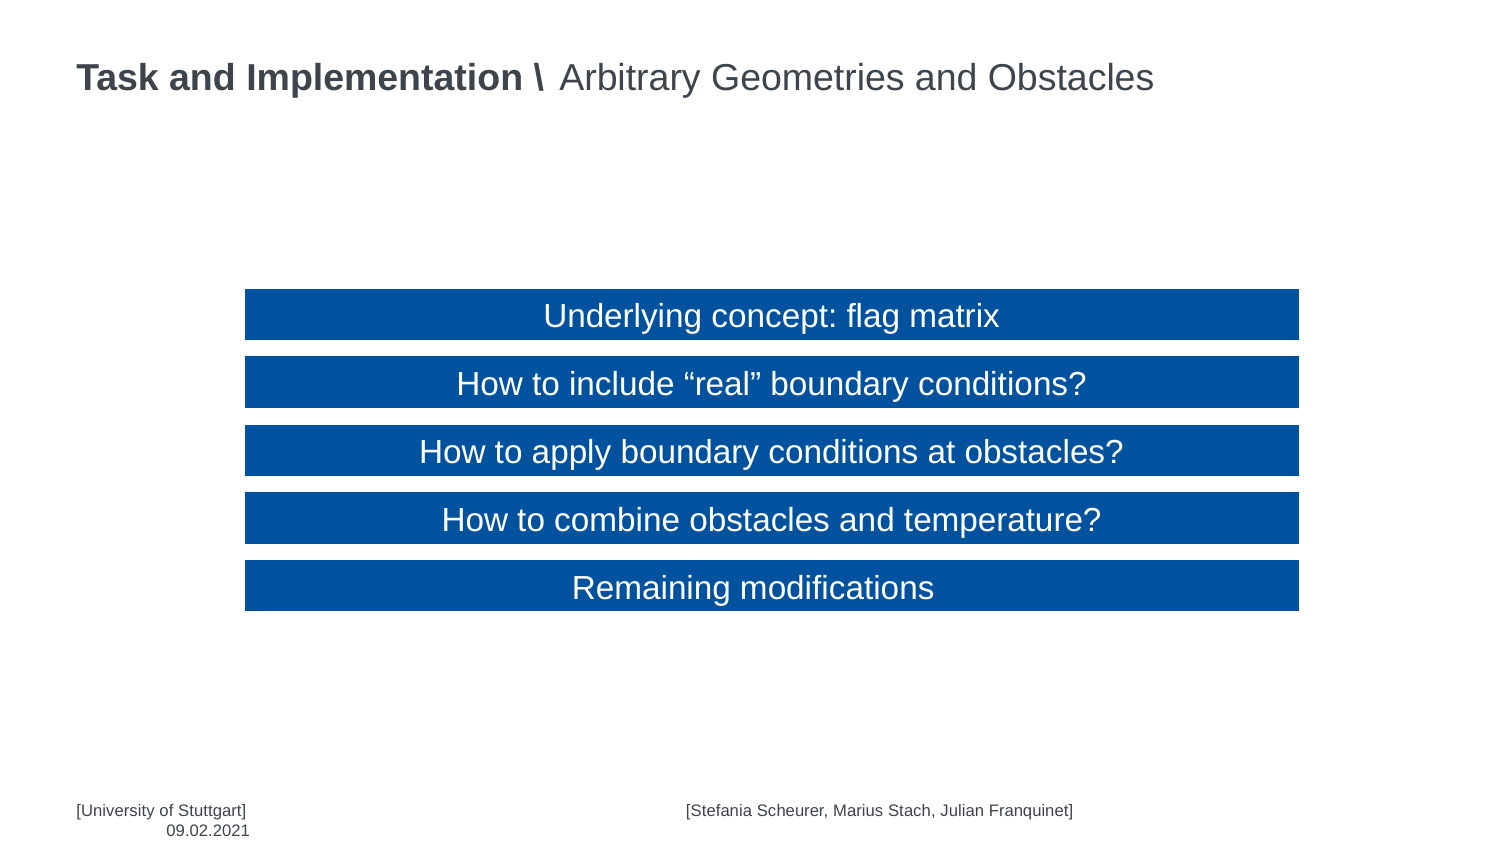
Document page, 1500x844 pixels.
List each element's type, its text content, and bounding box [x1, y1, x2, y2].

footer [University of Stuttgart] [Stefania Scheurer, Marius Stach, Julian Franquinet] 09.02.2021 [76, 799, 1430, 844]
text_box How to include “real” boundary conditions? [245, 356, 1299, 408]
text_box How to combine obstacles and temperature? [245, 492, 1299, 544]
title Task and Implementation \ [76, 58, 559, 130]
text_box Remaining modifications t [245, 560, 1299, 611]
text_box Underlying concept: flag matrix [245, 289, 1299, 340]
text_box How to apply boundary conditions at obstacles? [245, 425, 1299, 476]
text_box Arbitrary Geometries and Obstacles [559, 58, 1220, 130]
